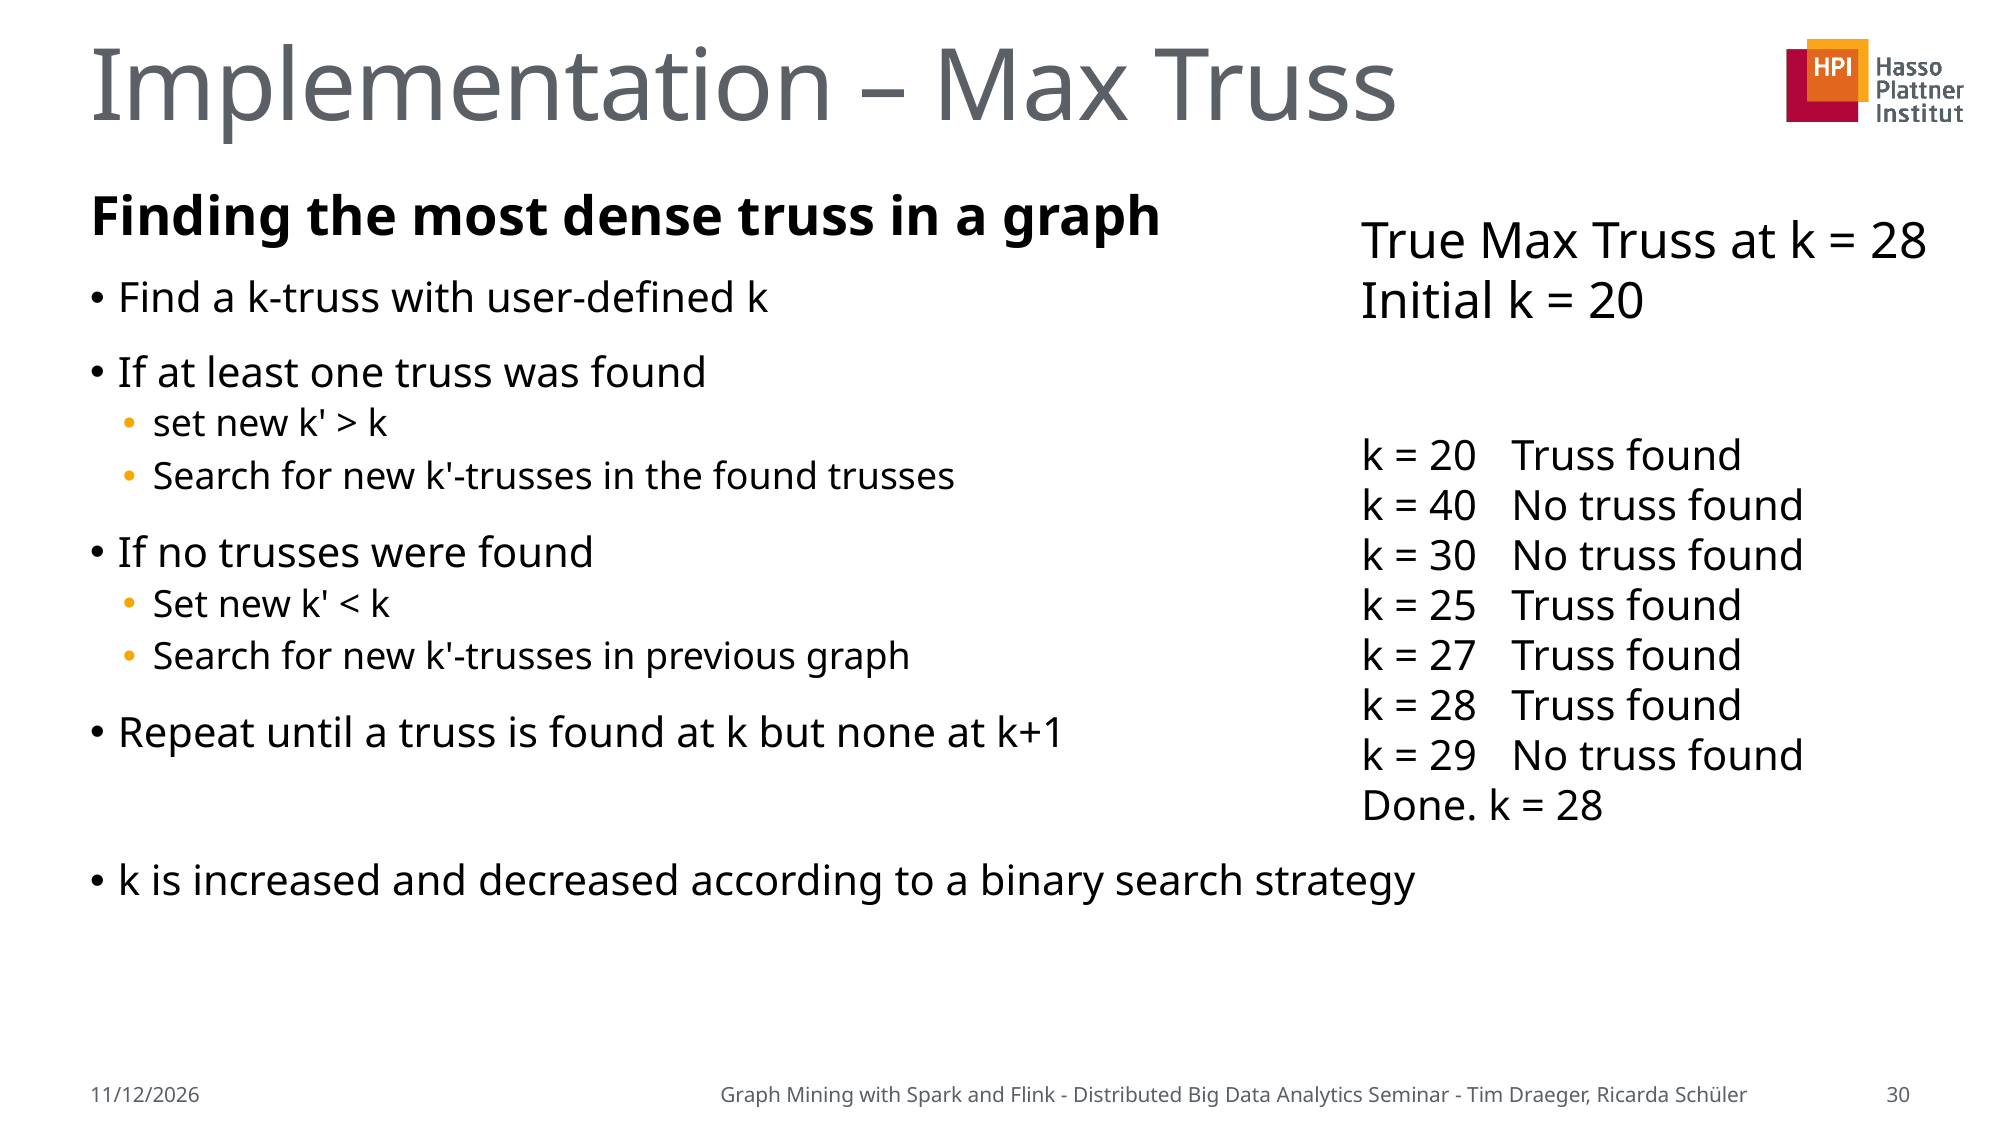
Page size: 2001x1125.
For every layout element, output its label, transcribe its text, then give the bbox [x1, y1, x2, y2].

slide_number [75, 1065, 233, 1125]
list Finding the most dense truss in a graph Find a k-truss with user-defined k If at least one truss was found set new k' > k Search for new k'-trusses in the found trusses If no trusses were found Set new k' < k Search for new k'-trusses in previous graph Repeat until a truss is found at k but none at k+1 k is increased and decreased according to a binary search strategy [75, 181, 1925, 1033]
slide_number 30 [1768, 1065, 1926, 1125]
text_box True Max Truss at k = 28 Initial k = 20 k = 20 Truss found k = 40 No truss found k = 30 No truss found k = 25 Truss found k = 27 Truss found k = 28 Truss found k = 29 No truss found Done. k = 28 [1346, 201, 1925, 948]
footer Graph Mining with Spark and Flink - Distributed Big Data Analytics Seminar - Tim Draeger, Ricarda Schüler [238, 1065, 1763, 1125]
picture [1784, 35, 1966, 124]
title Implementation – Max Truss [75, 0, 1732, 149]
